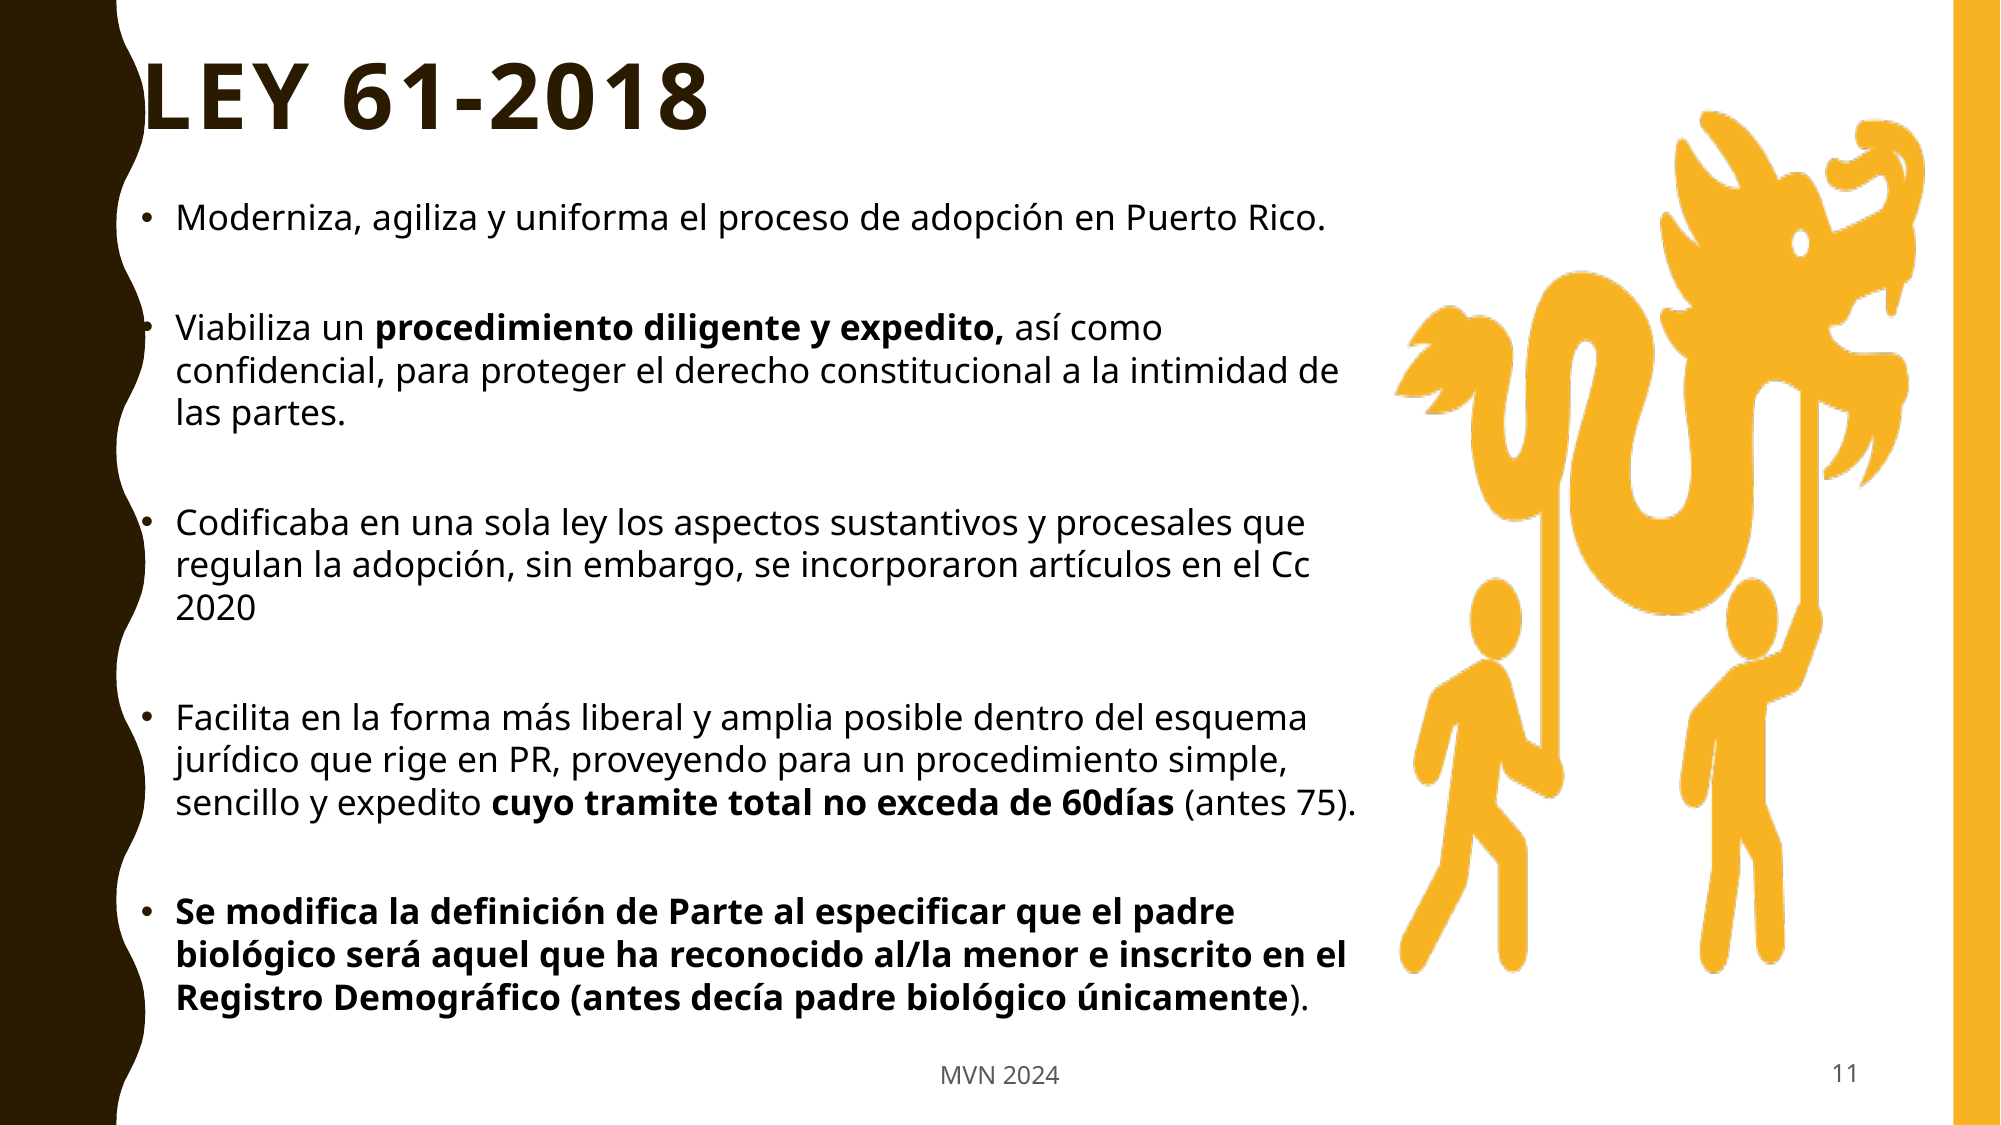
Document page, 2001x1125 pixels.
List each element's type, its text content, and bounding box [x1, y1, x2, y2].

list Moderniza, agiliza y uniforma el proceso de adopción en Puerto Rico. Viabiliza un procedimiento diligente y expedito, así como confidencial, para proteger el derecho constitucional a la intimidad de las partes. Codificaba en una sola ley los aspectos sustantivos y procesales que regulan la adopción, sin embargo, se incorporaron artículos en el Cc 2020 Facilita en la forma más liberal y amplia posible dentro del esquema jurídico que rige en PR, proveyendo para un procedimiento simple, sencillo y expedito cuyo tramite total no exceda de 60días (antes 75). Se modifica la definición de Parte al especificar que el padre biológico será aquel que ha reconocido al/la menor e inscrito en el Registro Demográfico (antes decía padre biológico únicamente). [125, 160, 1378, 1094]
slide_number 11 [1412, 1045, 1875, 1103]
title Ley 61-2018 [125, 42, 921, 160]
picture [1377, 89, 1944, 988]
footer MVN 2024 [662, 1045, 1338, 1103]
